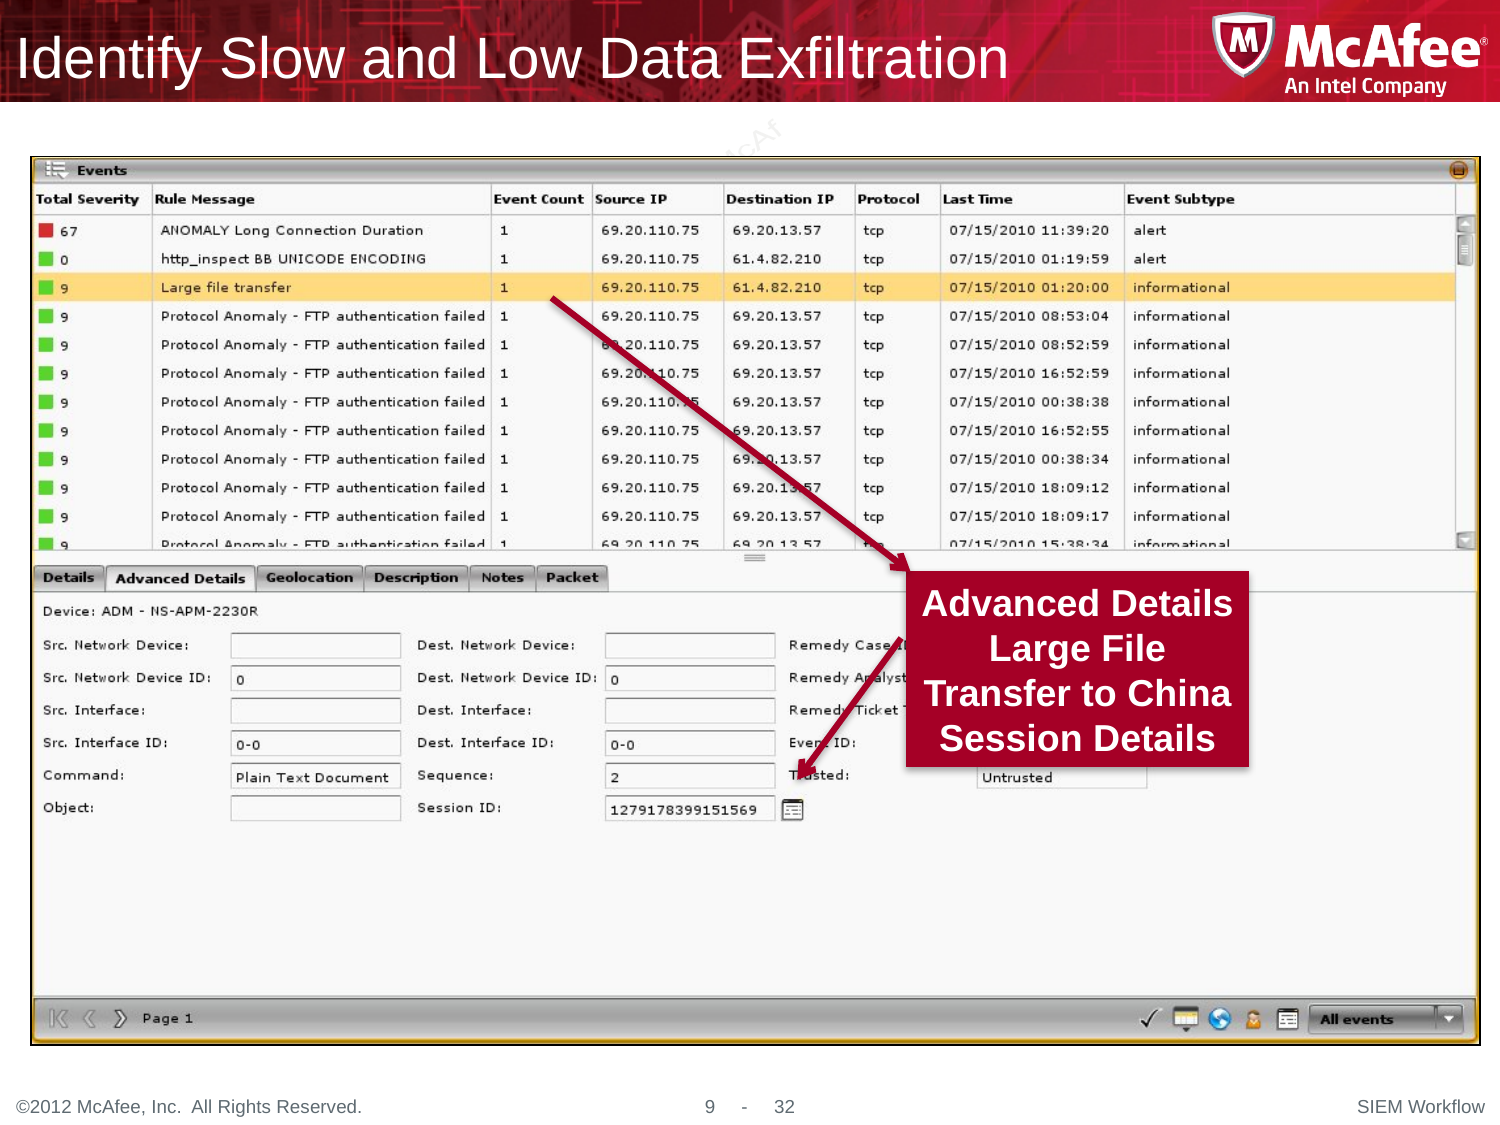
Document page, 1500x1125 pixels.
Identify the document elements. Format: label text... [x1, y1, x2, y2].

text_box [551, 297, 911, 573]
footer SIEM Workflow [924, 1087, 1500, 1125]
title Identify Slow and Low Data Exfiltration [0, 0, 1172, 98]
picture [0, 0, 1500, 1050]
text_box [778, 656, 921, 762]
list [31, 157, 1480, 1045]
